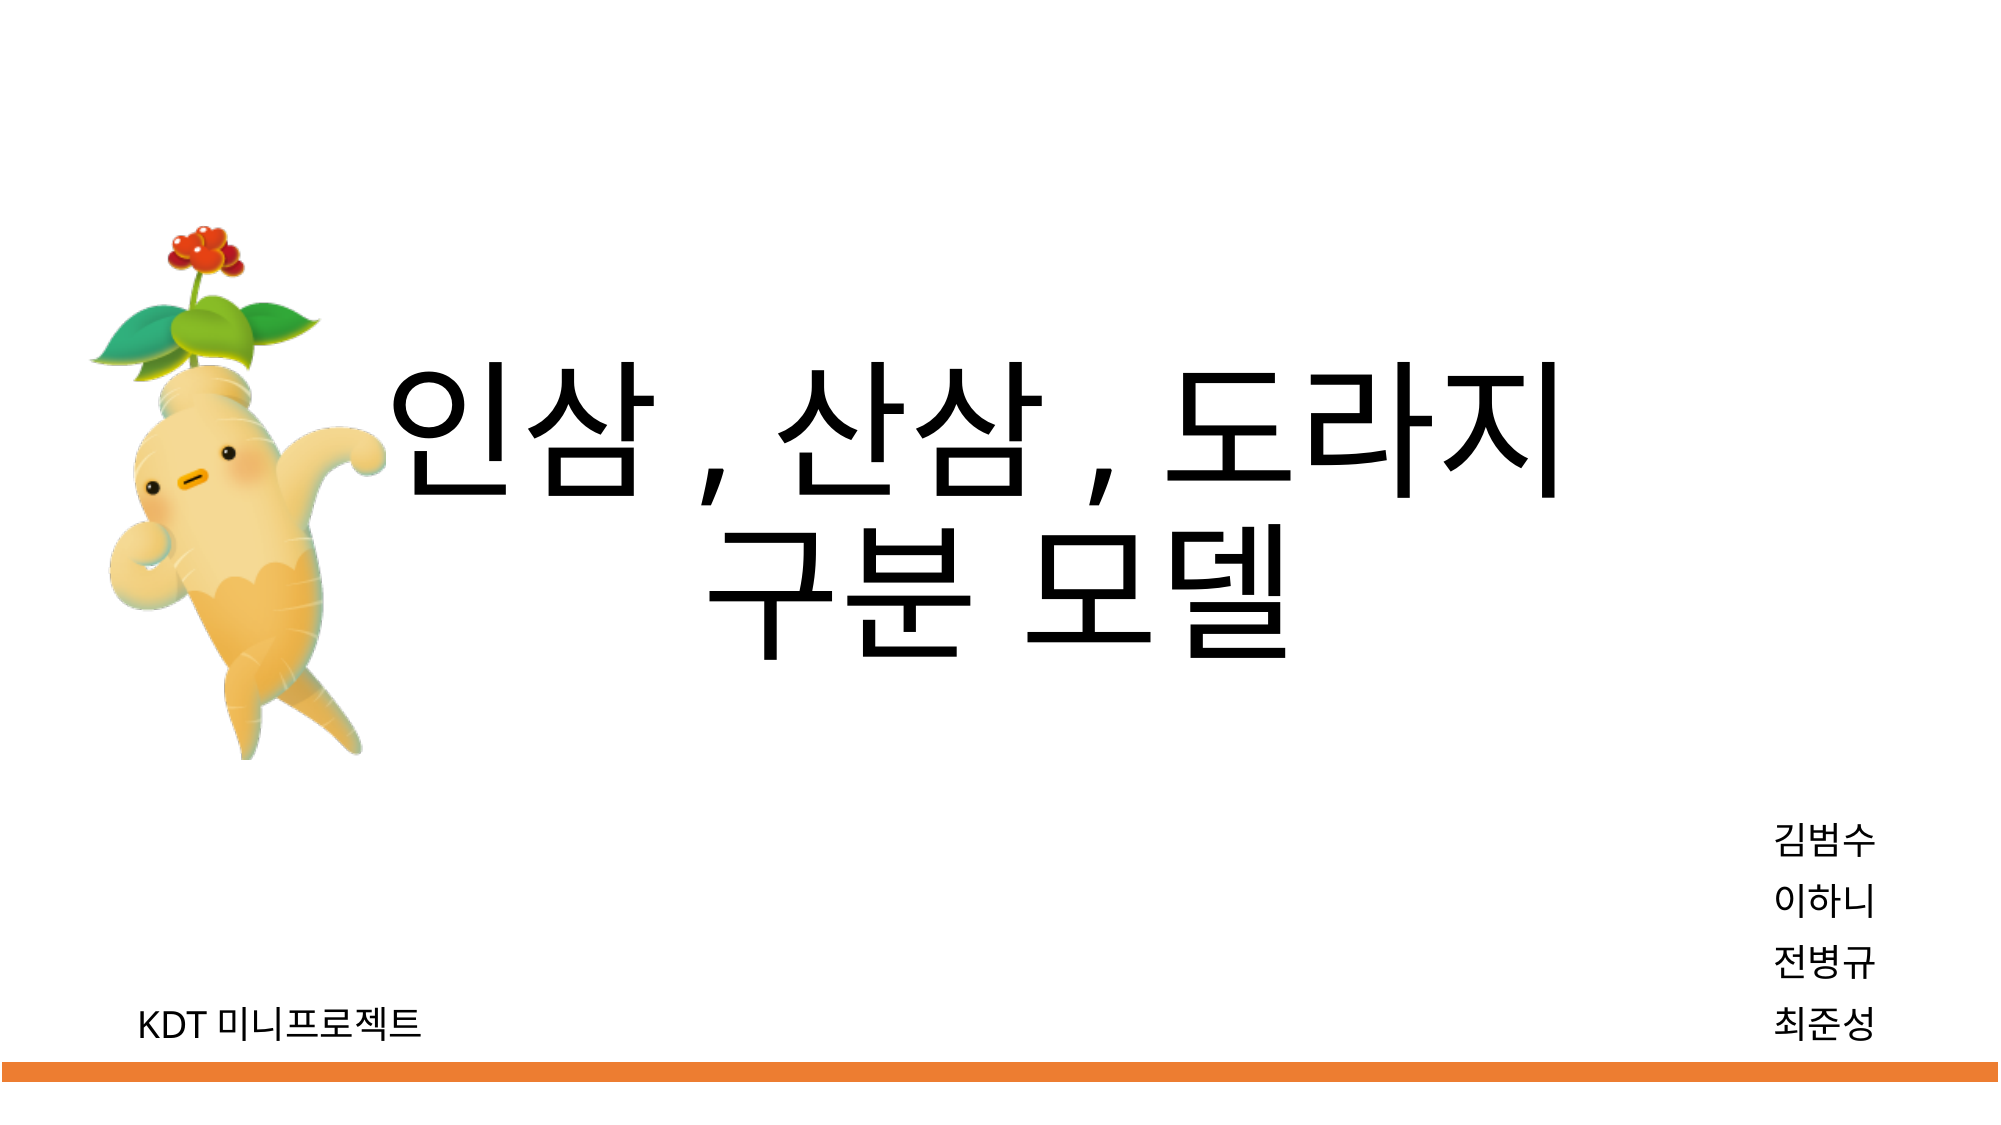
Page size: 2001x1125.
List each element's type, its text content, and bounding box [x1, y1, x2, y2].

picture [87, 225, 386, 760]
title 인삼,산삼,도라지 구분 모델 [386, 296, 1750, 689]
text_box [0, 1059, 2000, 1085]
subtitle 김범수 이하니 전병규 최준성 [1724, 814, 1926, 1058]
text_box KDT미니프로젝트 [112, 999, 448, 1058]
